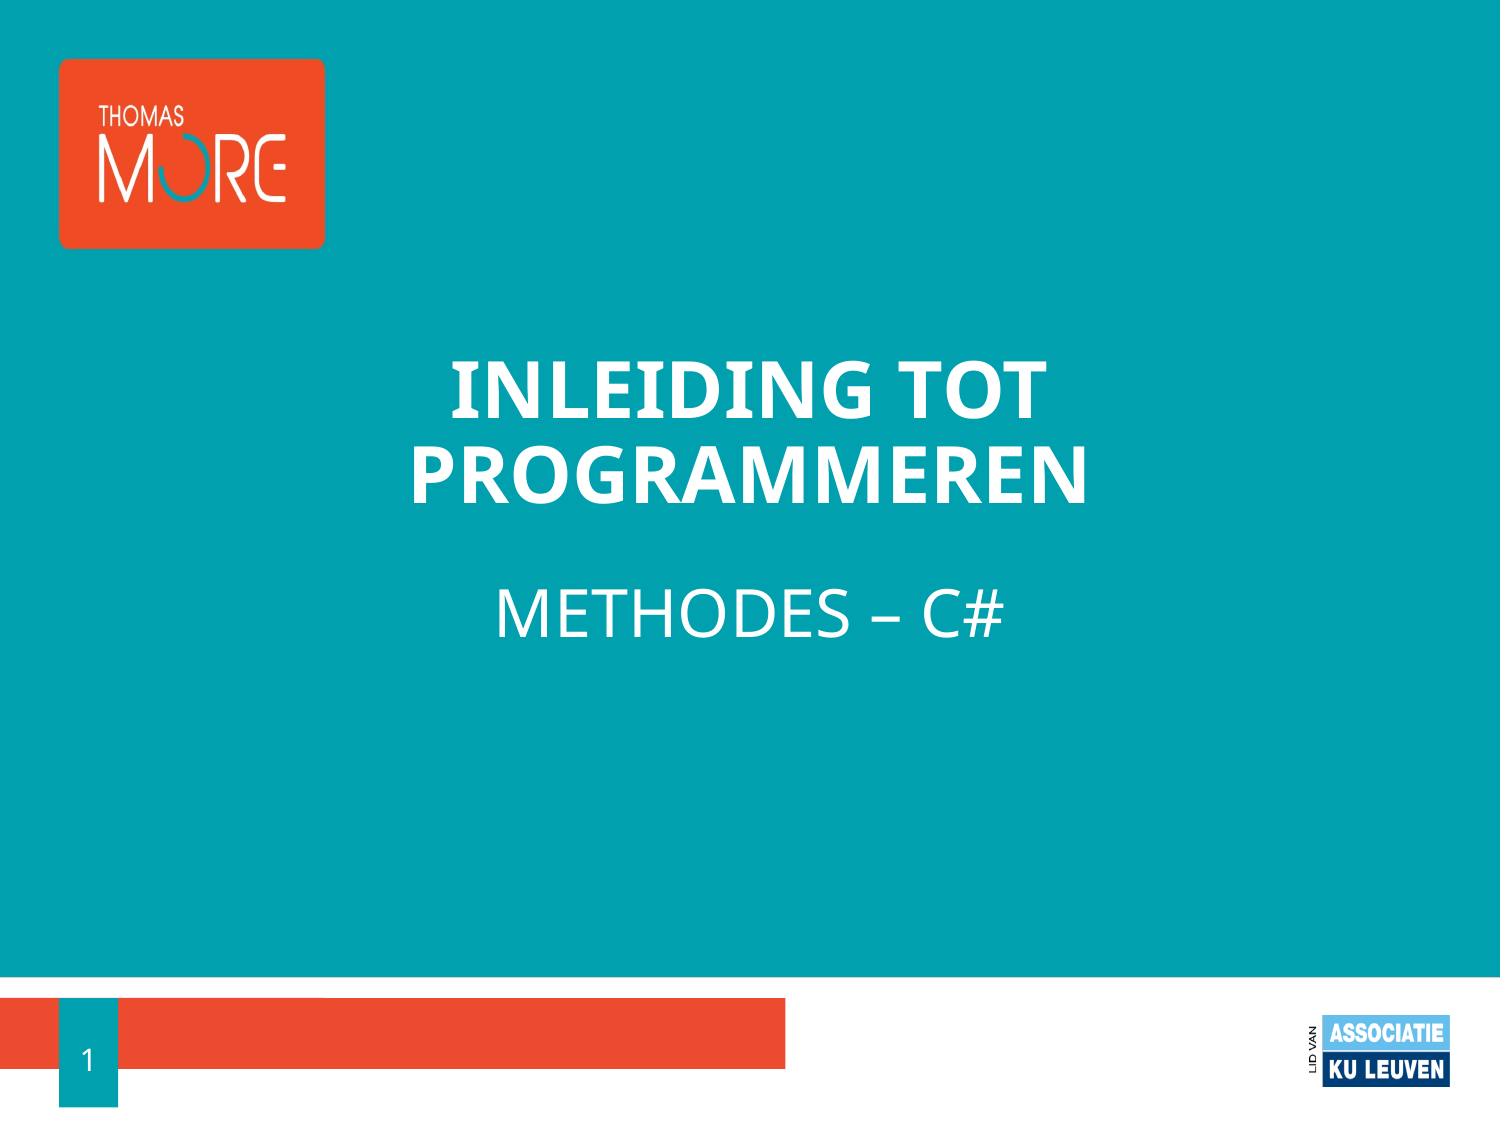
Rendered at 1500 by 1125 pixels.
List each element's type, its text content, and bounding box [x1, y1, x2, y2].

picture [59, 59, 325, 249]
subtitle METHODES – C# [0, 551, 1500, 846]
title INLEIDING TOT PROGRAMMEREN [0, 255, 1500, 551]
picture [1309, 1015, 1450, 1087]
slide_number 1 [59, 998, 119, 1108]
footer [123, 998, 786, 1069]
